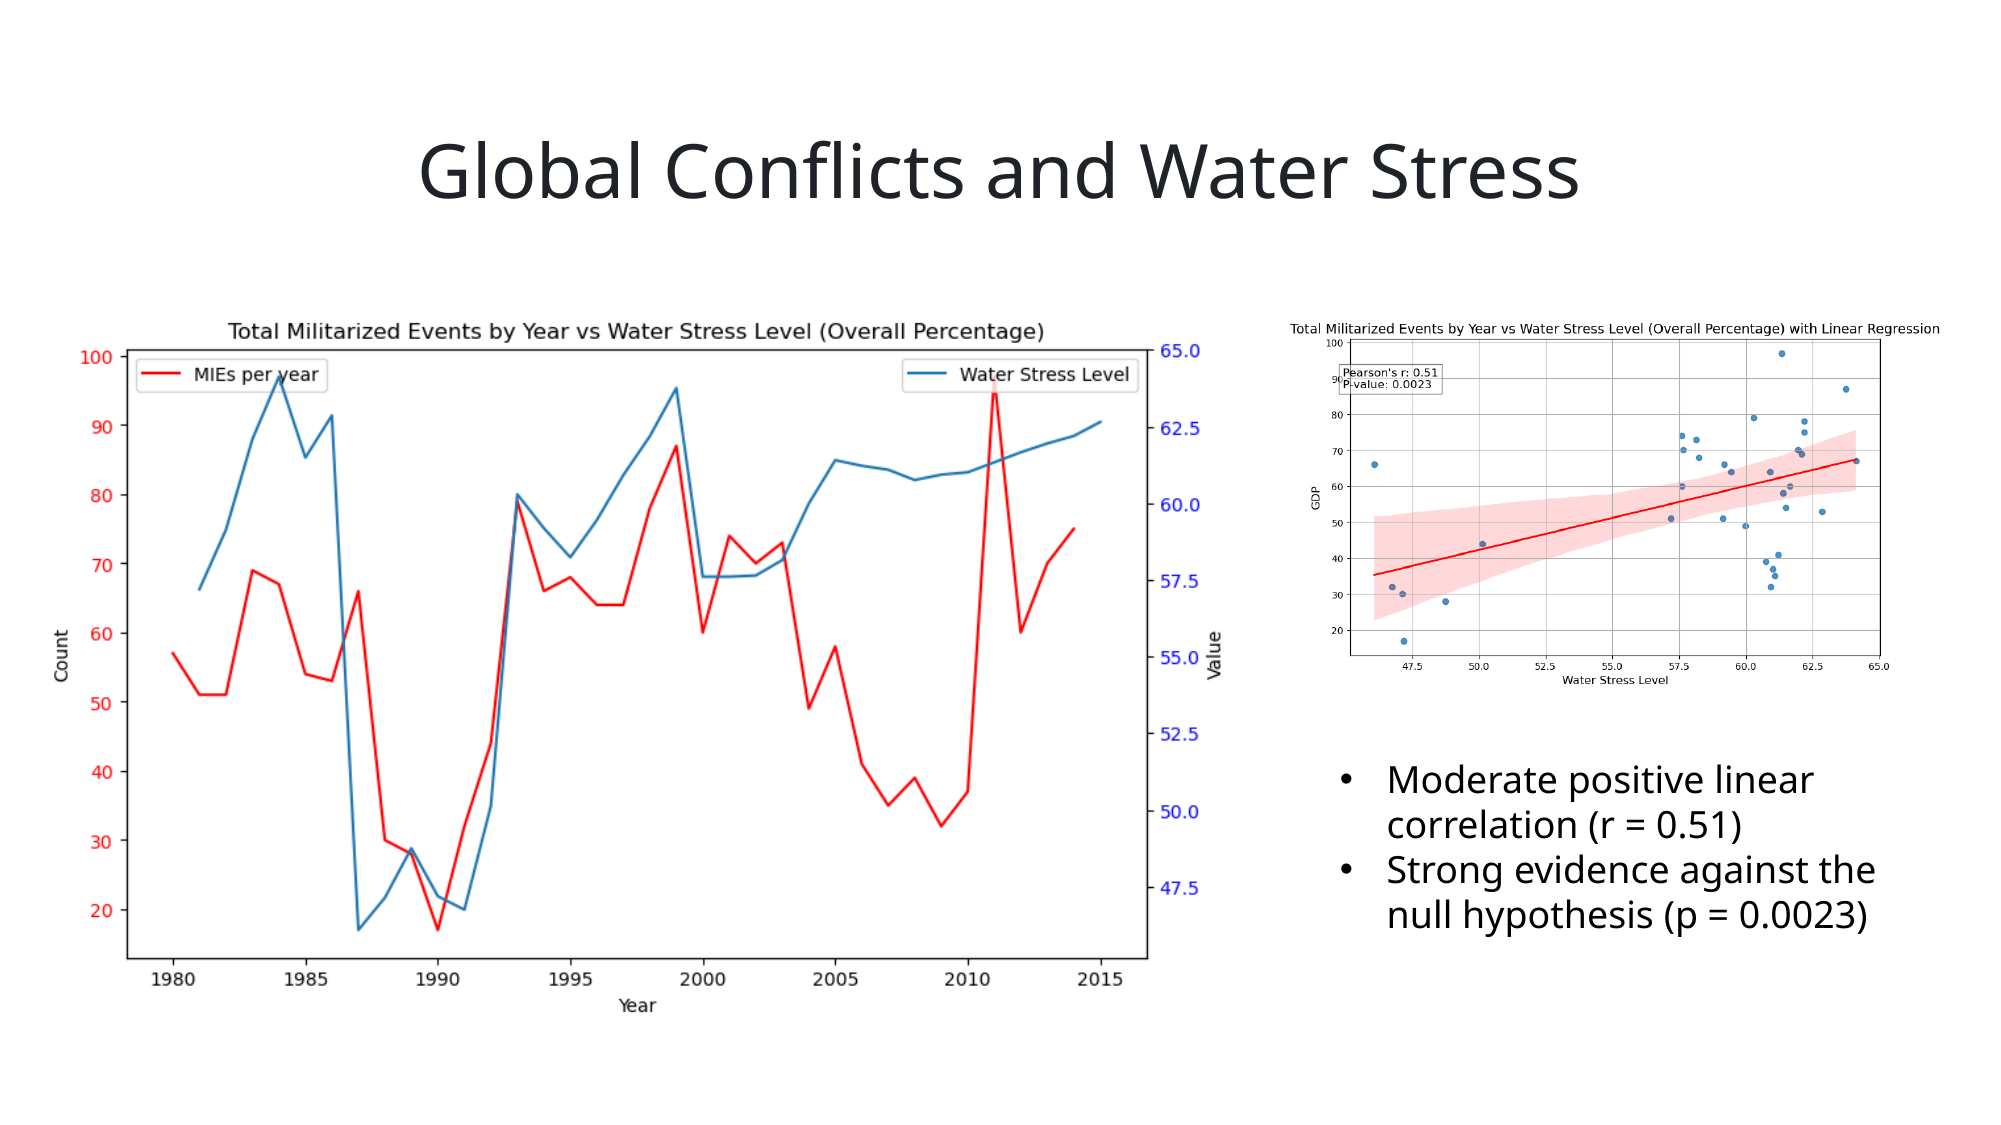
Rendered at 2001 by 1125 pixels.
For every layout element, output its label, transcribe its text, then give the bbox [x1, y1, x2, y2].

picture [39, 309, 1240, 1028]
text_box Moderate positive linear correlation (r = 0.51) Strong evidence against the null hypothesis (p = 0.0023) [1325, 748, 1905, 944]
picture [1283, 316, 1946, 692]
title Global Conflicts and Water Stress [137, 74, 1863, 263]
